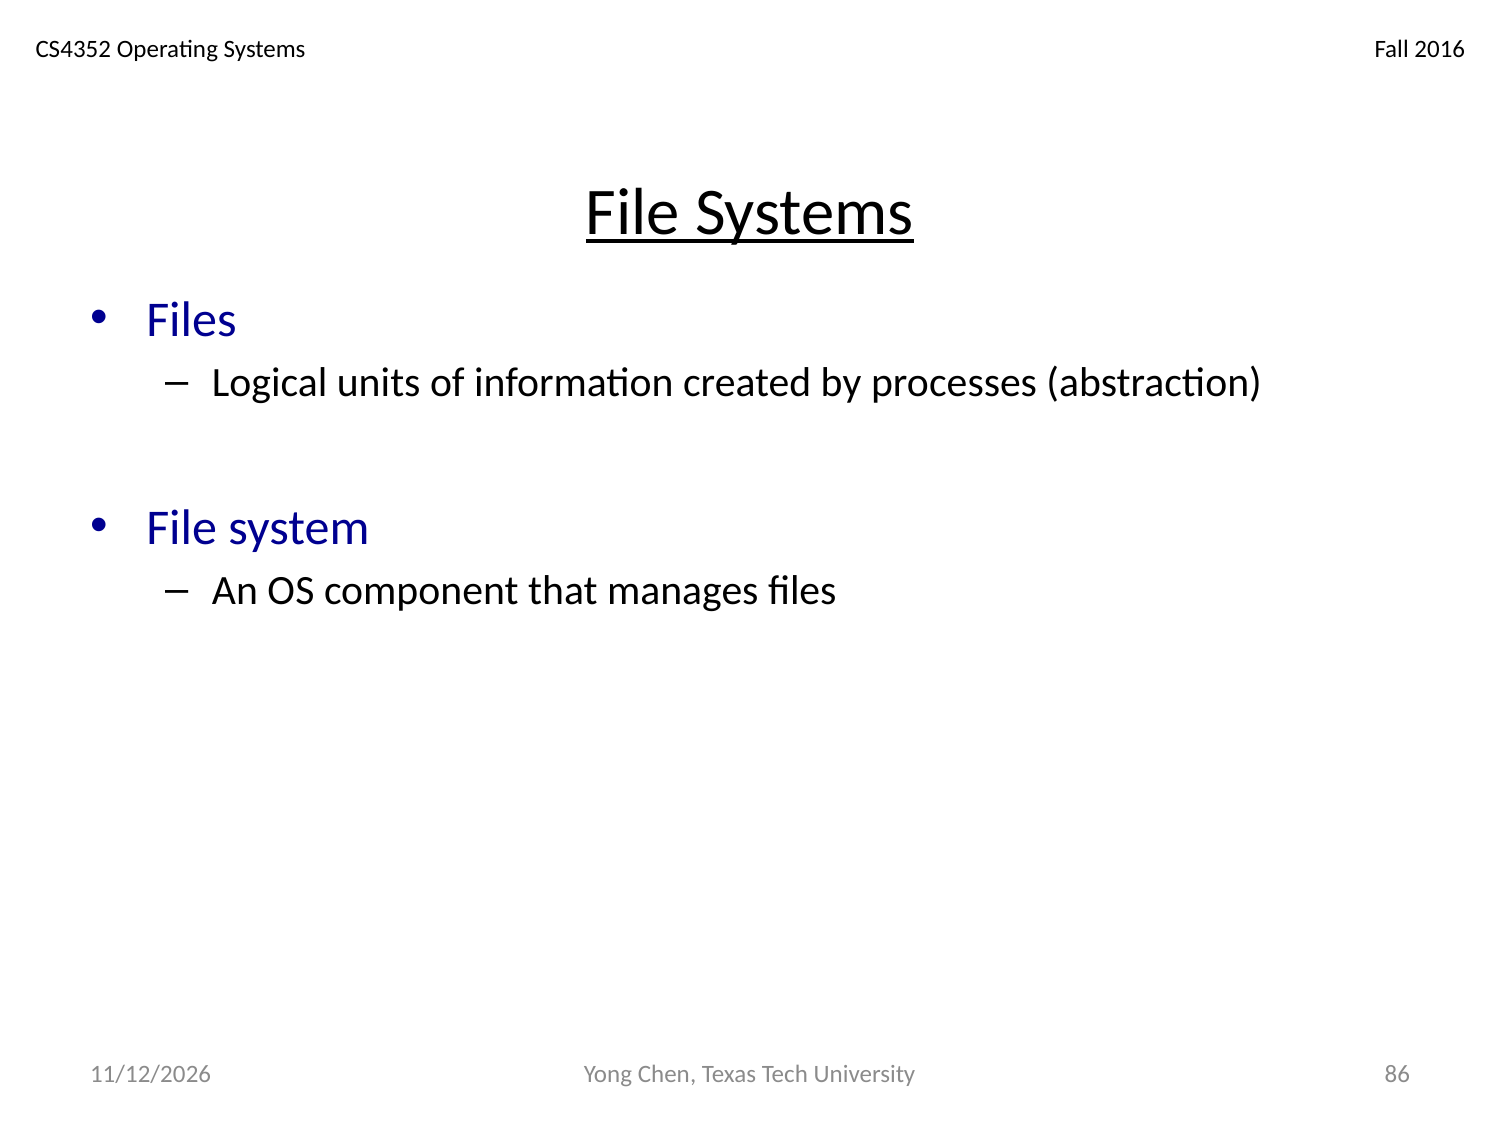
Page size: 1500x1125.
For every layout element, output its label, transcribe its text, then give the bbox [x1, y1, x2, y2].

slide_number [75, 1042, 425, 1103]
slide_number 86 [1074, 1042, 1425, 1103]
list Files Logical units of information created by processes (abstraction) File system An OS component that manages files [75, 279, 1425, 1029]
title File Systems [75, 160, 1425, 263]
footer Yong Chen, Texas Tech University [512, 1042, 988, 1103]
